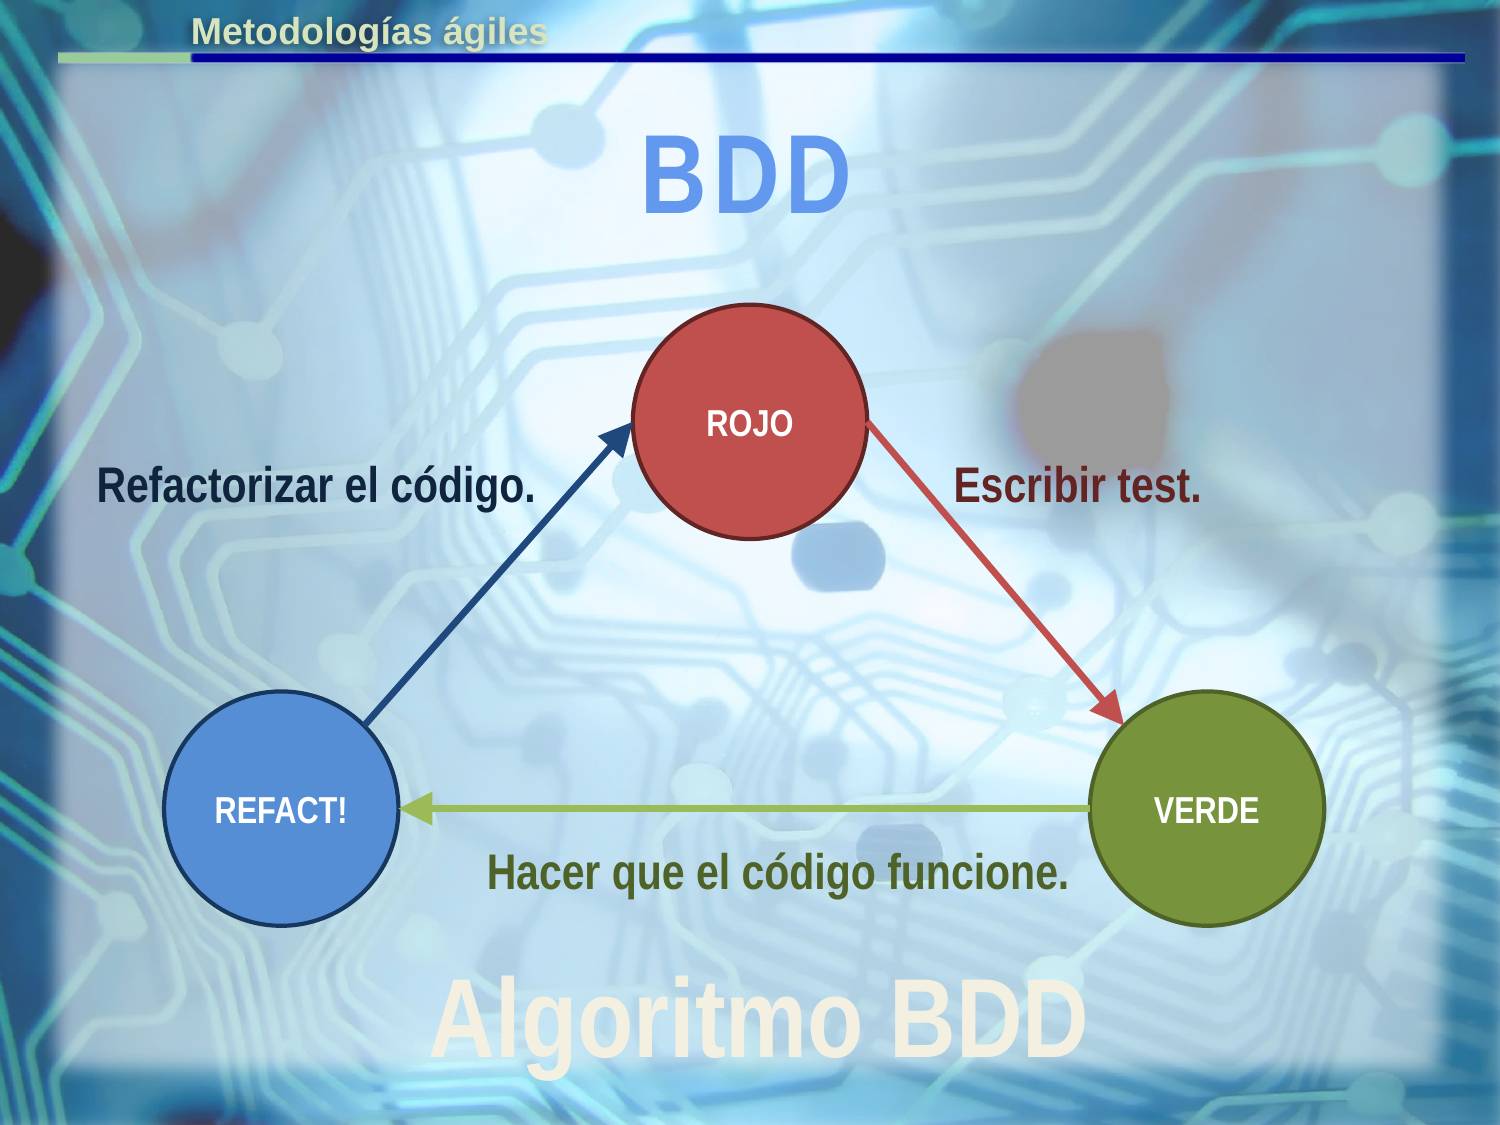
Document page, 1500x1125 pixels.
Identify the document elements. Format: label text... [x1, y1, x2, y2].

text_box Escribir test. [1129, 445, 1218, 520]
title Metodologías ágiles [175, 0, 1402, 45]
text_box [346, 439, 651, 709]
text_box REFACT! [161, 689, 401, 928]
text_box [866, 421, 1125, 726]
text_box Hacer que el código funcione. [0, 0, 1500, 1125]
text_box ROJO [630, 302, 870, 542]
text_box VERDE [1087, 689, 1327, 928]
text_box Algoritmo BDD [413, 937, 1105, 1088]
text_box BDD [625, 93, 868, 244]
text_box Refactorizar el código. [81, 445, 341, 520]
picture [58, 46, 1466, 71]
